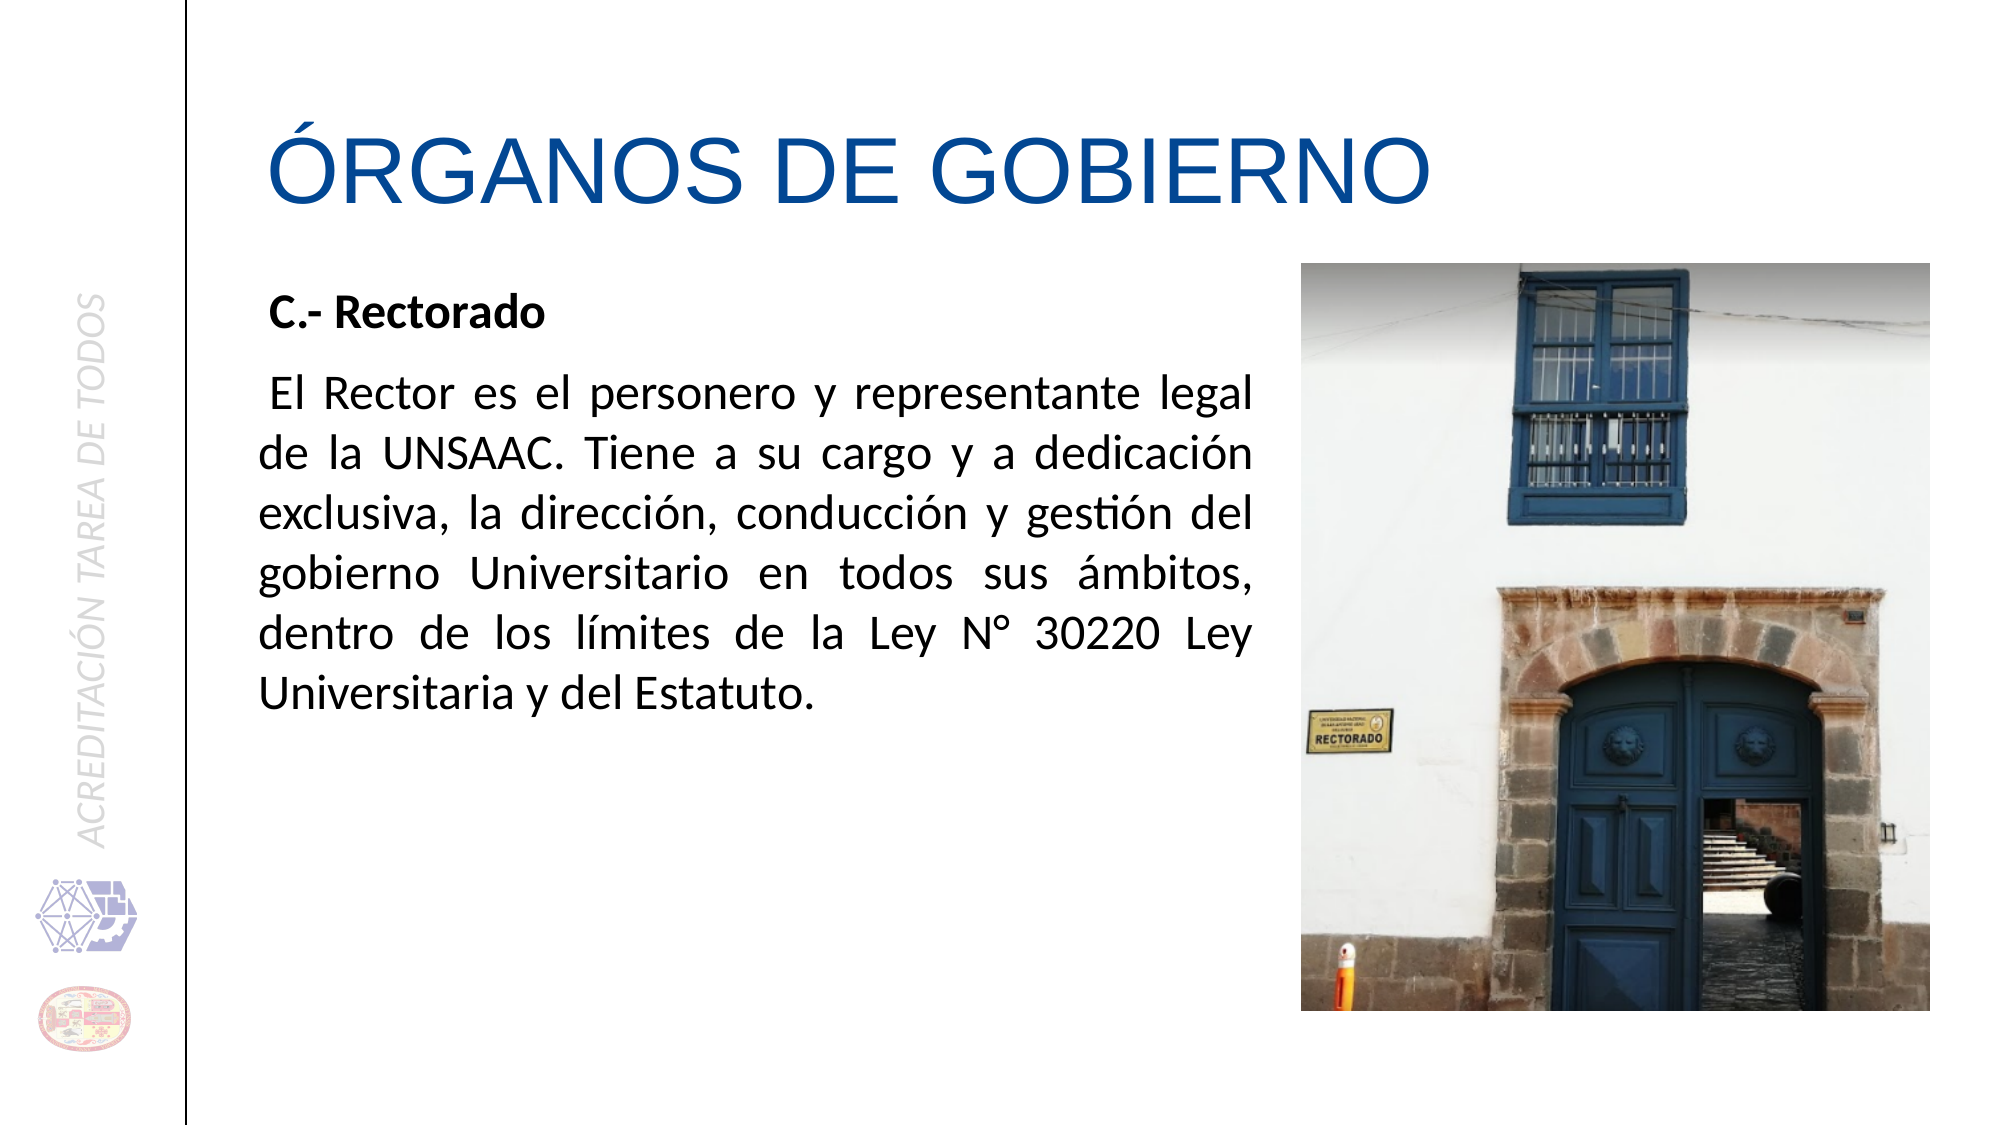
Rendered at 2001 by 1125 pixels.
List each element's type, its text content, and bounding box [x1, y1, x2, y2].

picture [1300, 263, 1930, 1011]
title ÓRGANOS DE GOBIERNO [266, 55, 1930, 232]
list C.- Rectorado El Rector es el personero y representante legal de la UNSAAC. Tiene a su cargo y a dedicación exclusiva, la dirección, conducción y gestión del gobierno Universitario en todos sus ámbitos, dentro de los límites de la Ley N° 30220 Ley Universitaria y del Estatuto. [258, 270, 1255, 1125]
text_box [24, 0, 151, 1063]
